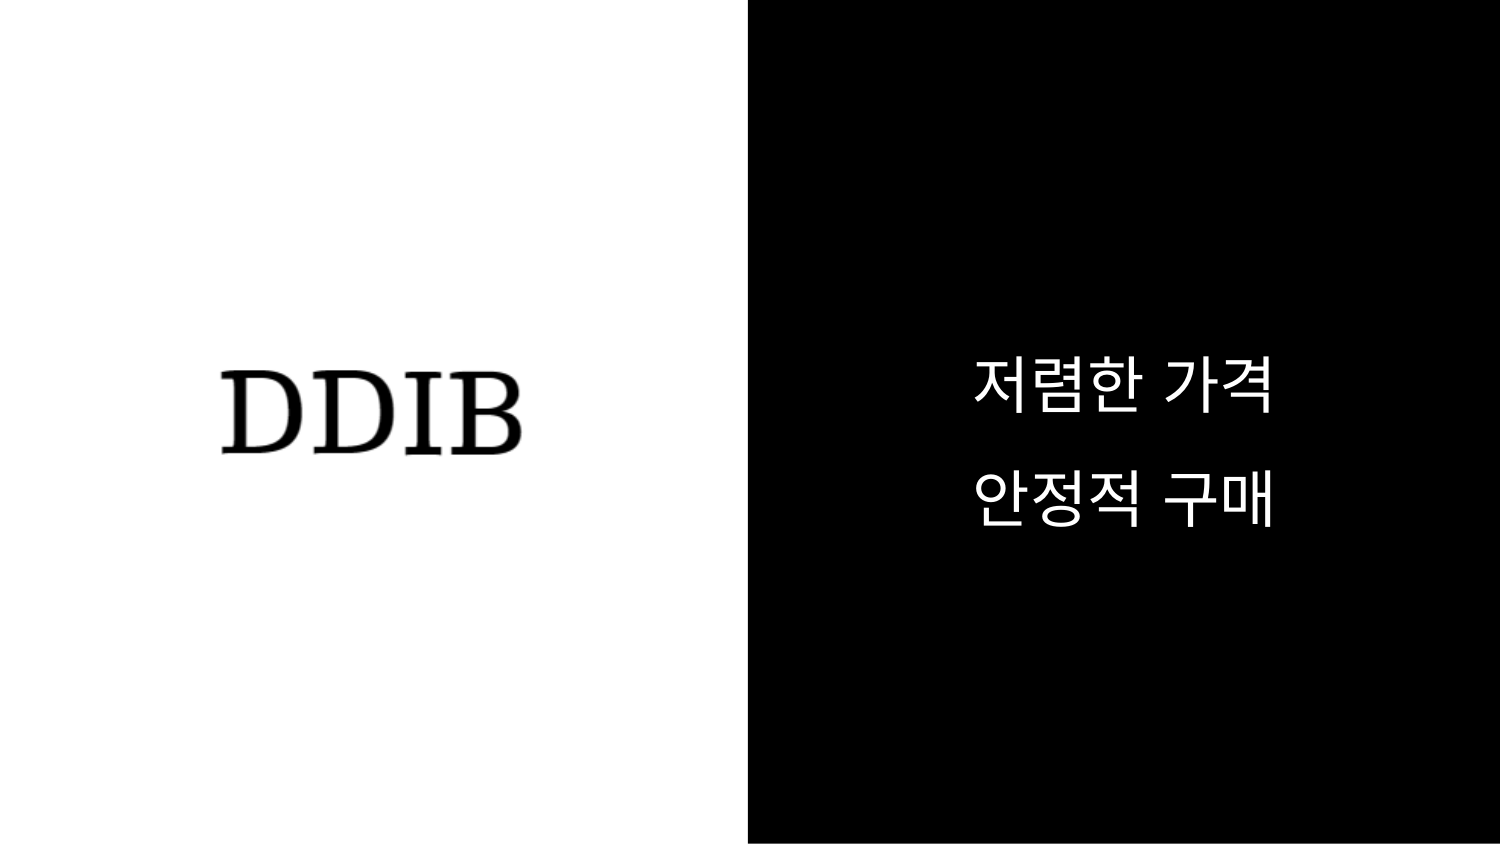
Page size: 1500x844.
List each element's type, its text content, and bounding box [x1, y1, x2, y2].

picture [193, 346, 546, 484]
text_box [747, 0, 1500, 844]
text_box 저렴한 가격 안정적 구매 [920, 306, 1328, 535]
